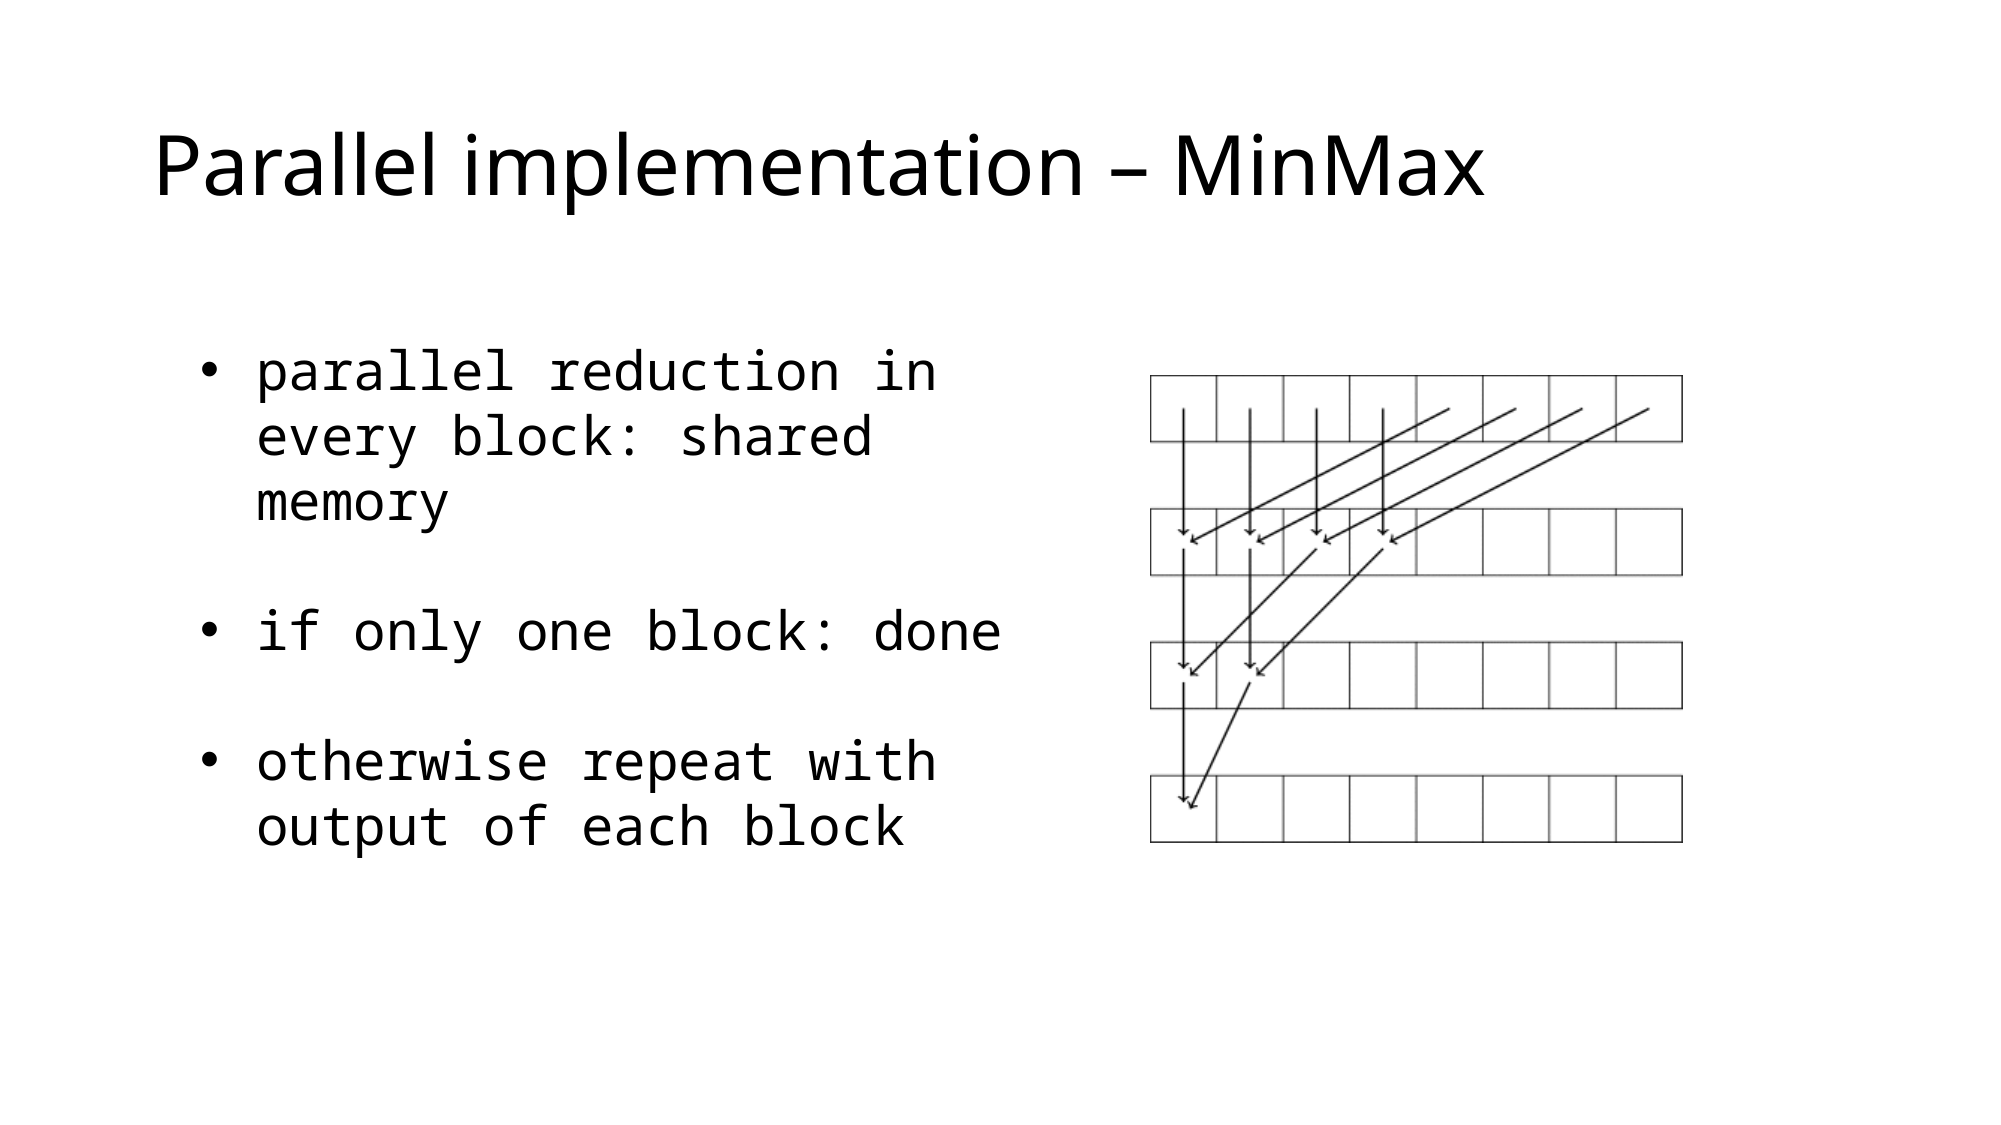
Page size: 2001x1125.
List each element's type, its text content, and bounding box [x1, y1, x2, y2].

title Parallel implementation – MinMax [137, 59, 1863, 278]
picture [1150, 375, 1683, 843]
text_box parallel reduction in every block: shared memory if only one block: done otherwise repeat with output of each block [185, 328, 1028, 909]
